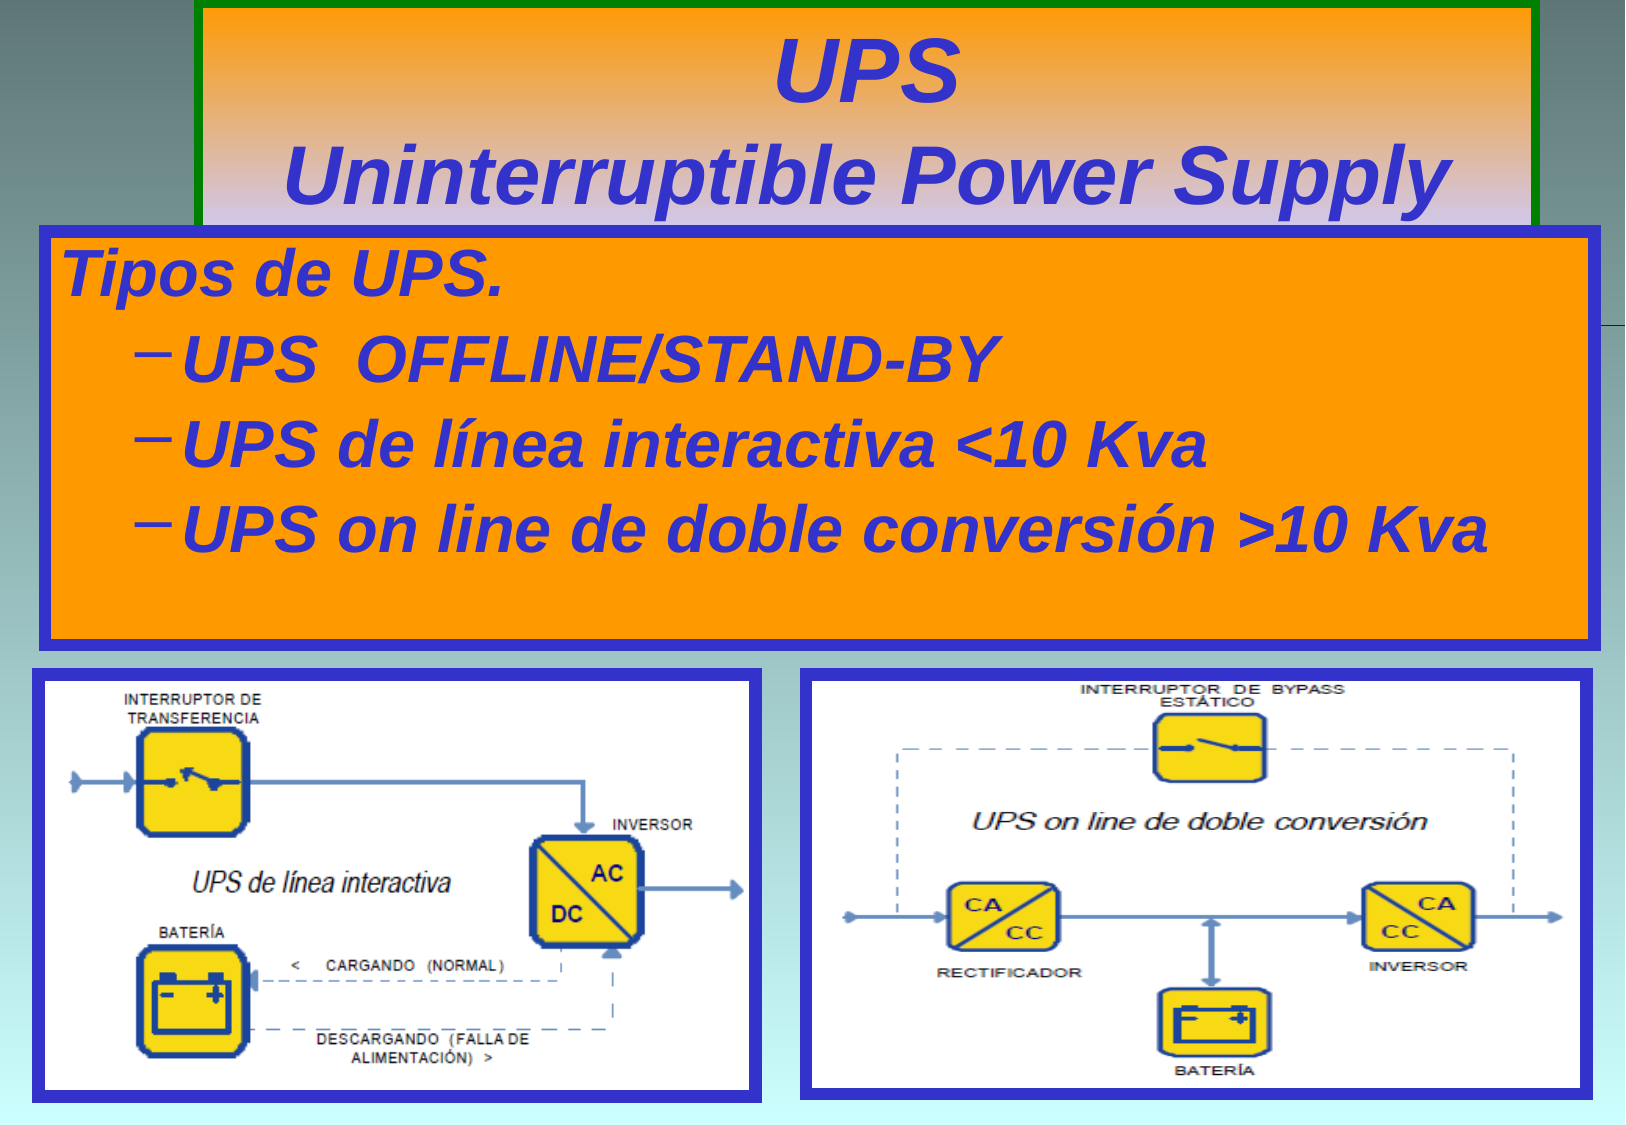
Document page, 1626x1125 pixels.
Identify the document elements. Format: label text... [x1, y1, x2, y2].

list Tipos de UPS. UPS OFFLINE/STAND-BY UPS de línea interactiva <10 Kva UPS on line de doble conversión >10 Kva [44, 231, 1595, 646]
picture [812, 680, 1581, 1088]
title UPS Uninterruptible Power Supply [197, 3, 1536, 231]
picture [44, 680, 750, 1091]
